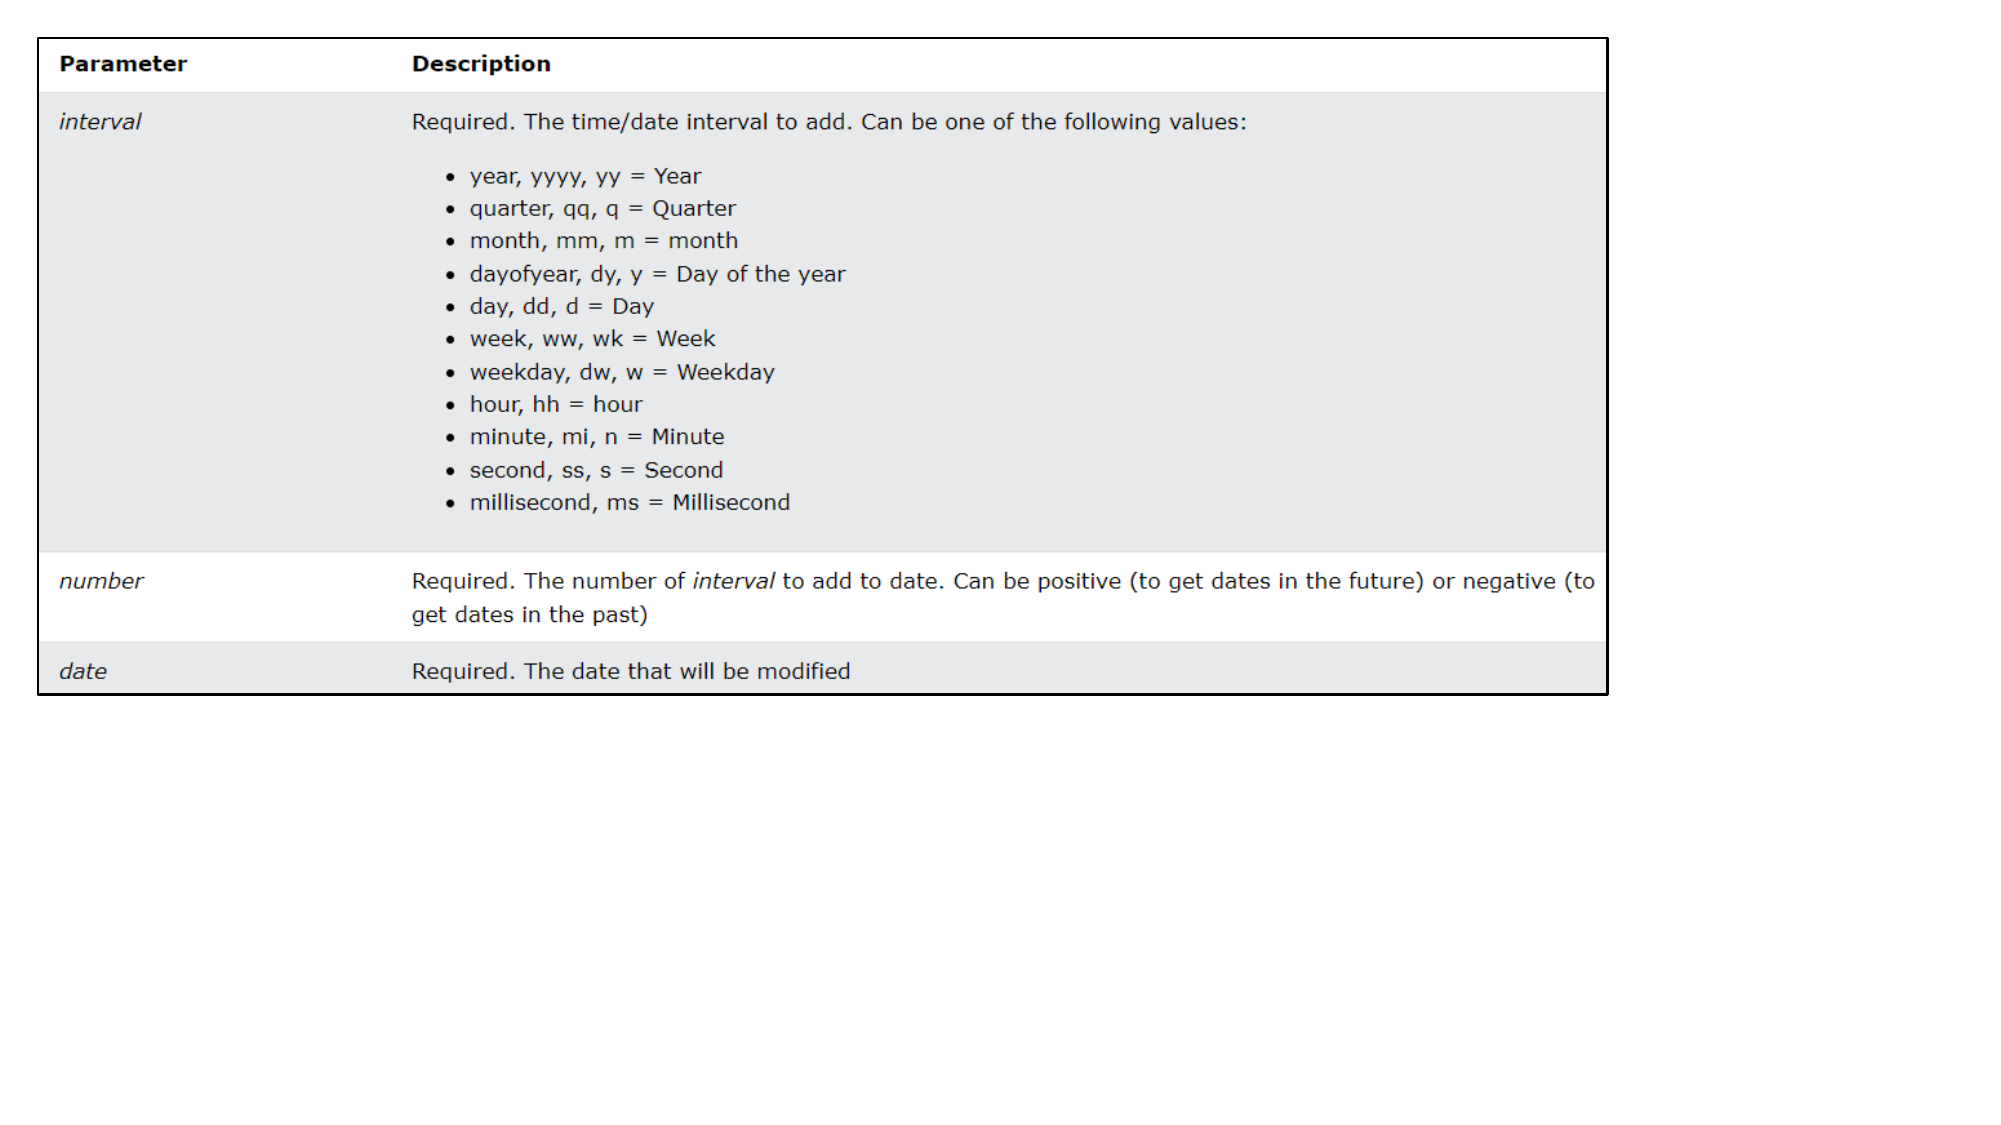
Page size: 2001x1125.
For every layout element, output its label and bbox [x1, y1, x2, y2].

picture [39, 39, 1606, 694]
